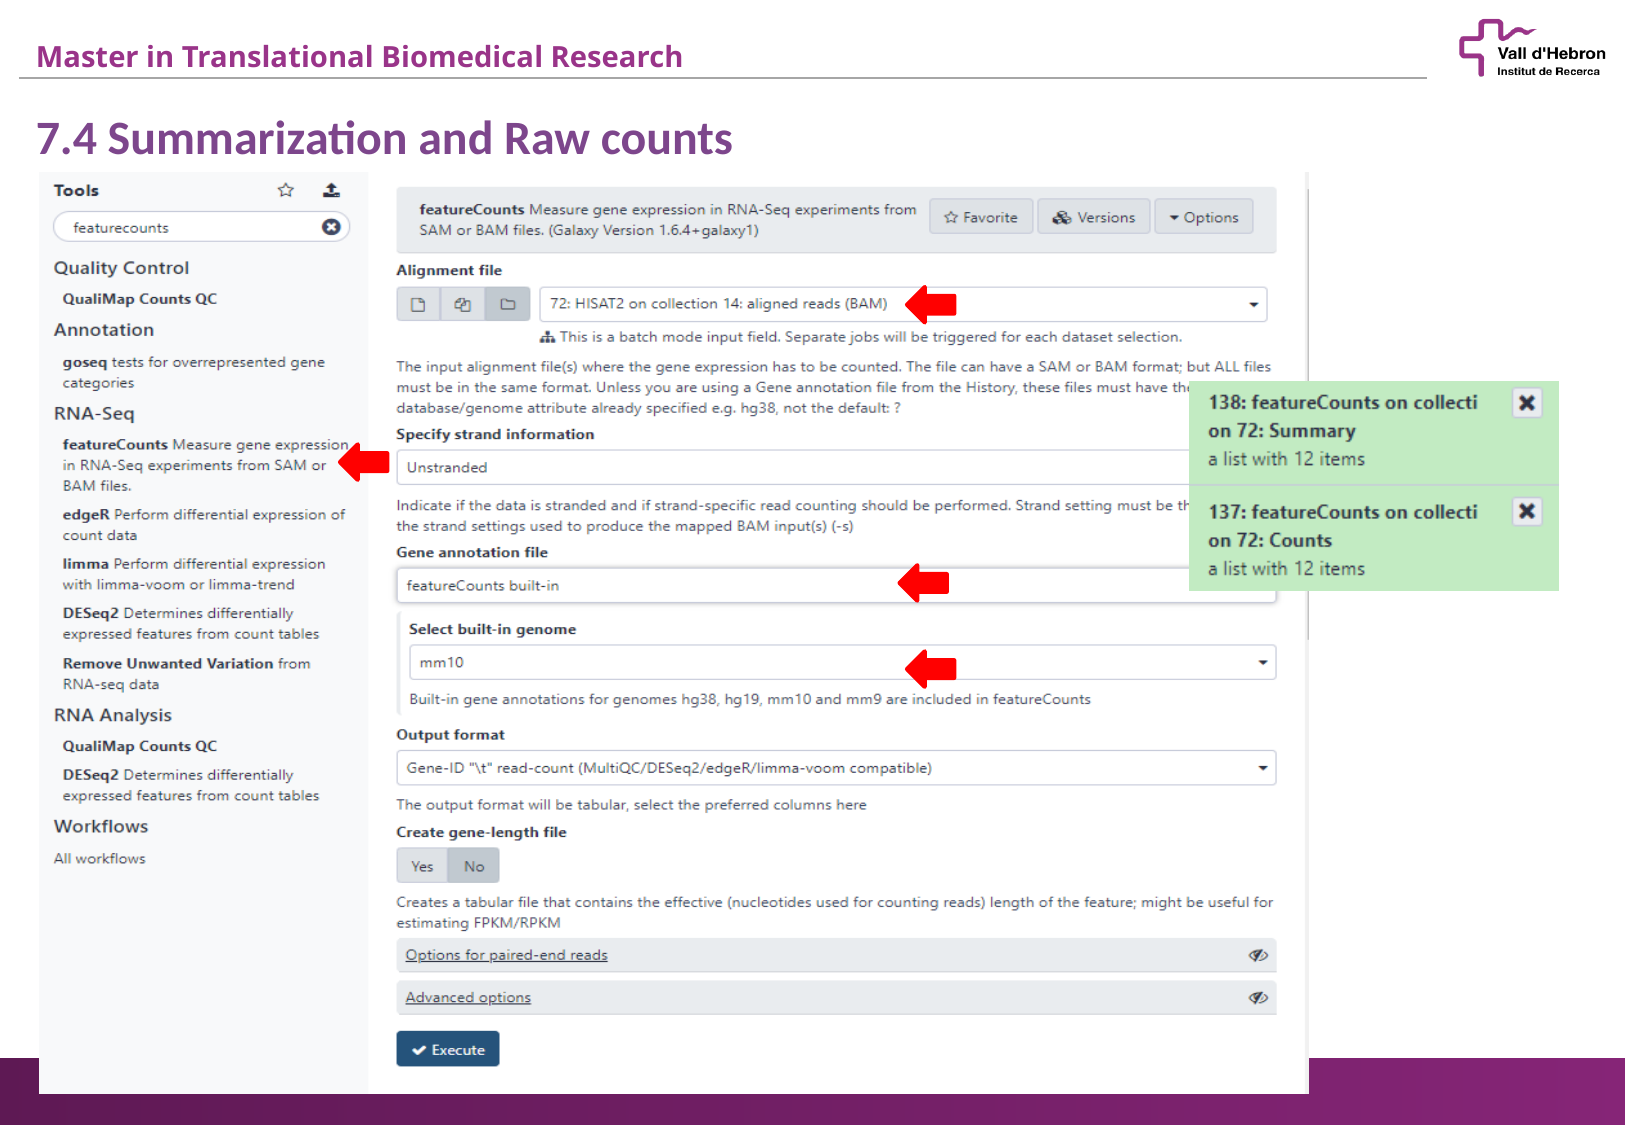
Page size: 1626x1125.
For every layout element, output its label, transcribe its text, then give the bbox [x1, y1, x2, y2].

picture [38, 172, 1559, 1095]
text_box 7.4 Summarization and Raw counts [21, 99, 1439, 172]
text_box [81, 45, 1544, 233]
picture [1458, 18, 1606, 77]
